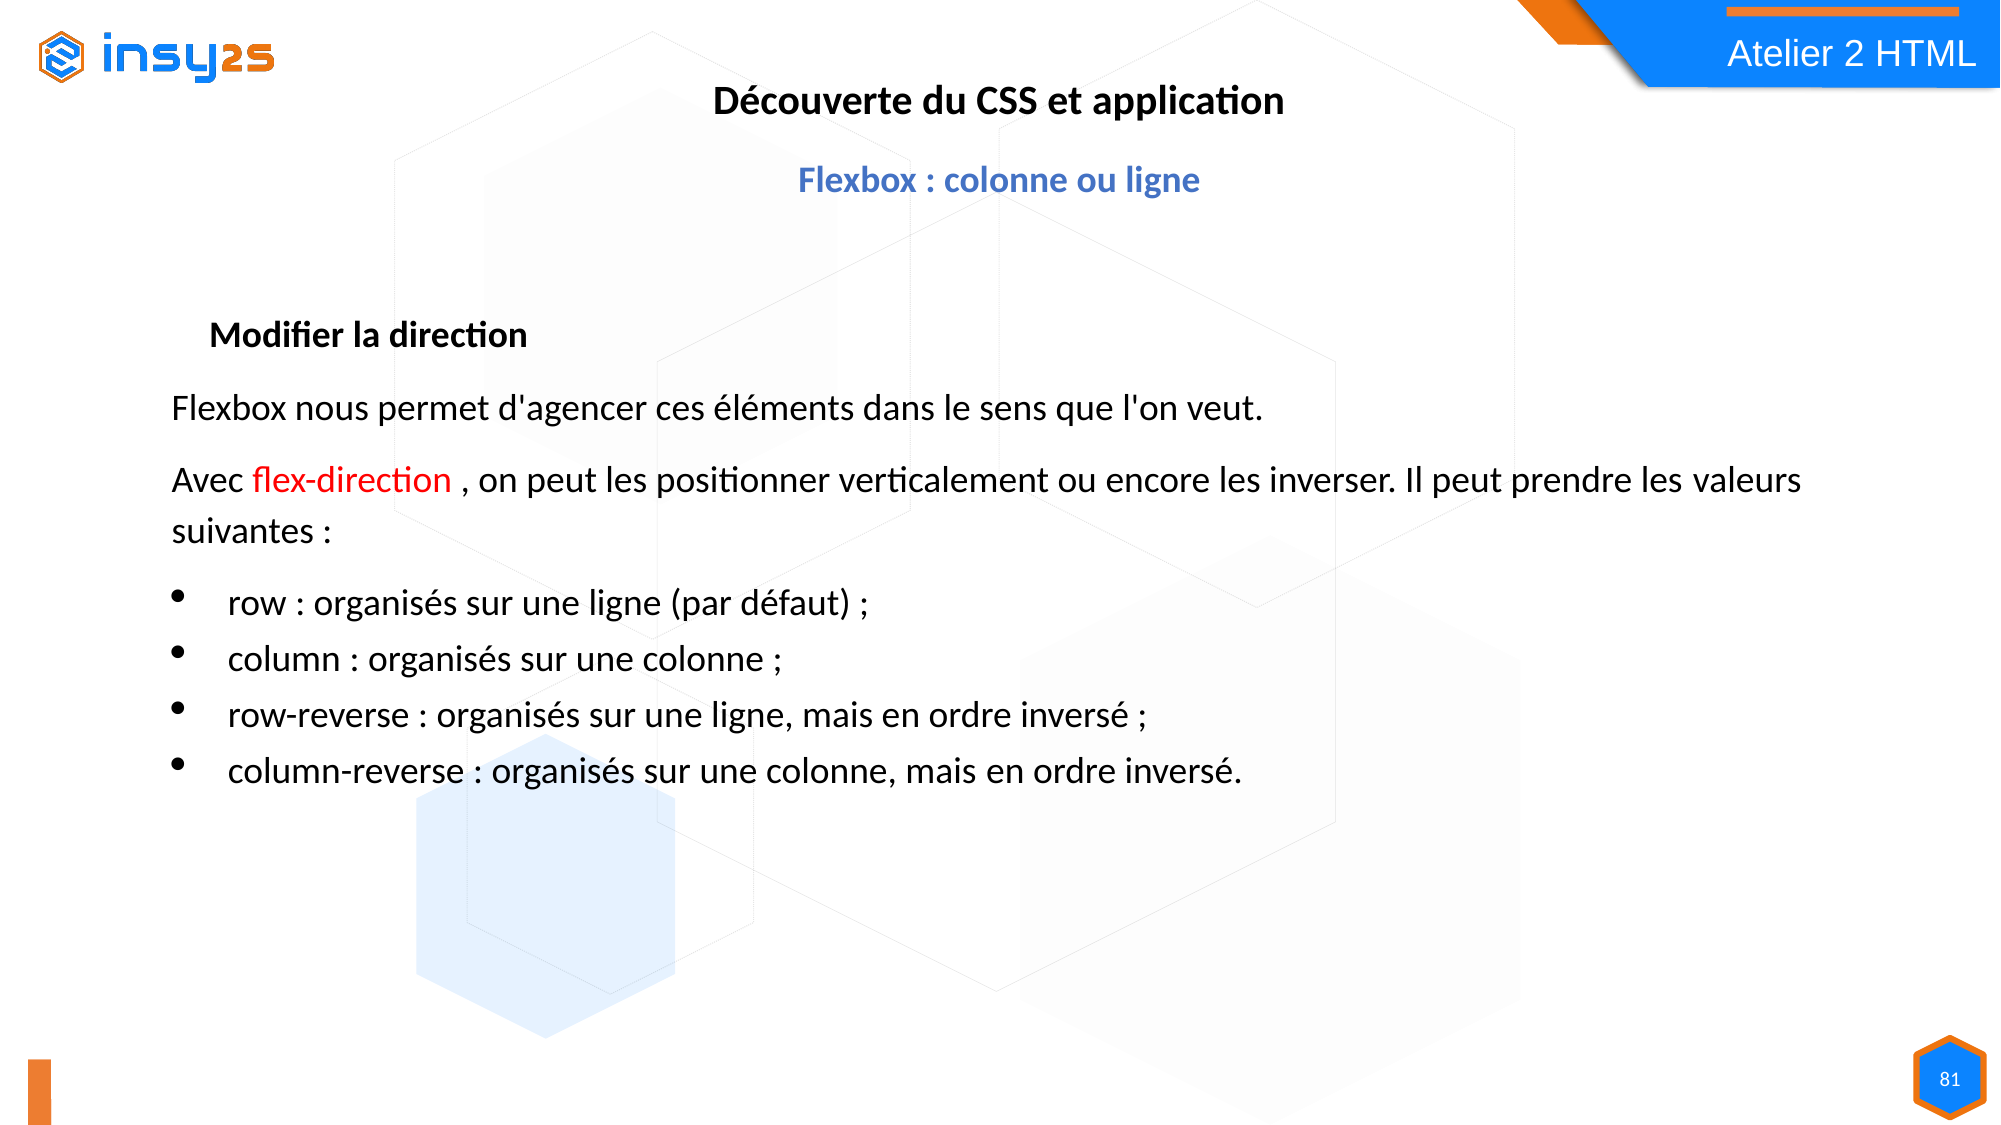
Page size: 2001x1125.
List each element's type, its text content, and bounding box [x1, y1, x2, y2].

text_box Flexbox : colonne ou ligne [244, 143, 1756, 209]
picture [39, 31, 274, 84]
slide_number 81 [1916, 1053, 1984, 1104]
text_box Modifier la direction Flexbox nous permet d'agencer ces éléments dans le sens que l'on veut. Avec flex-direction , on peut les positionner verticalement ou encore les inverser. Il peut prendre les valeurs suivantes : row : organisés sur une ligne (par défaut) ; column : organisés sur une colonne ; row-reverse : organisés sur une ligne, mais en ordre inversé ; column-reverse : organisés sur une colonne, mais en ordre inversé. [156, 296, 1842, 848]
text_box Découverte du CSS et application [507, 60, 1491, 130]
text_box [1514, 0, 2000, 88]
